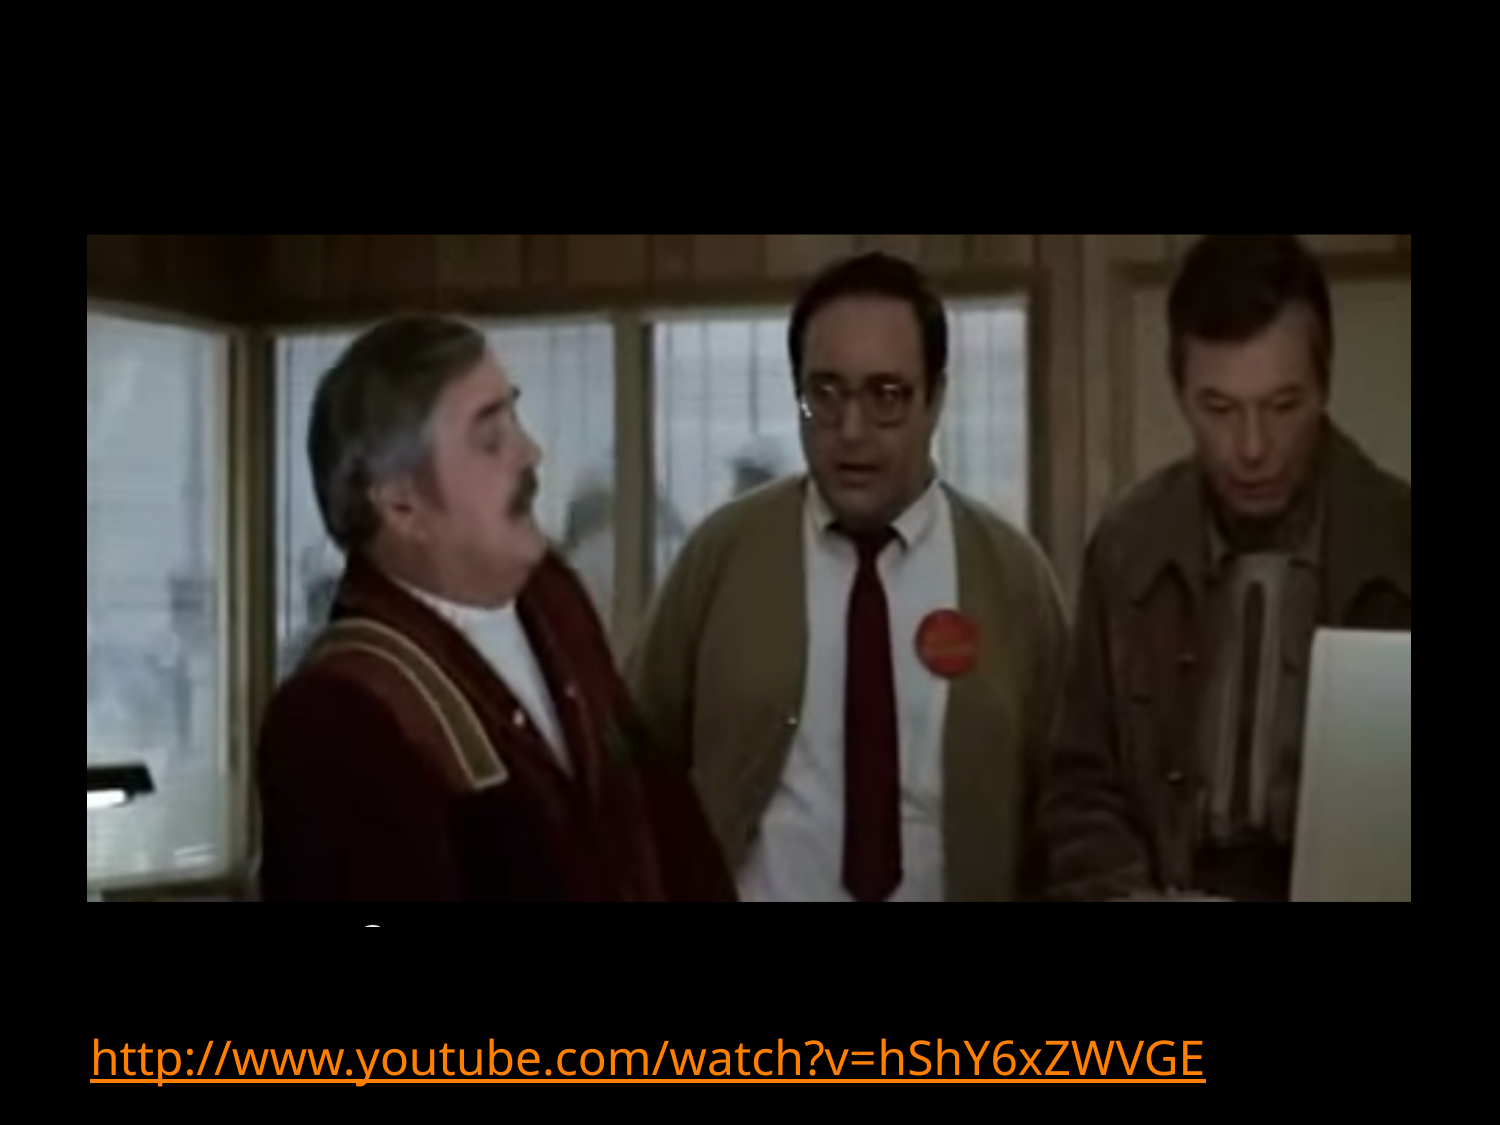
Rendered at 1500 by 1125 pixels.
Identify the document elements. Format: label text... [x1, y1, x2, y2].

picture [87, 197, 1411, 928]
list http://www.youtube.com/watch?v=hShY6xZWVGE [75, 1020, 1425, 1102]
